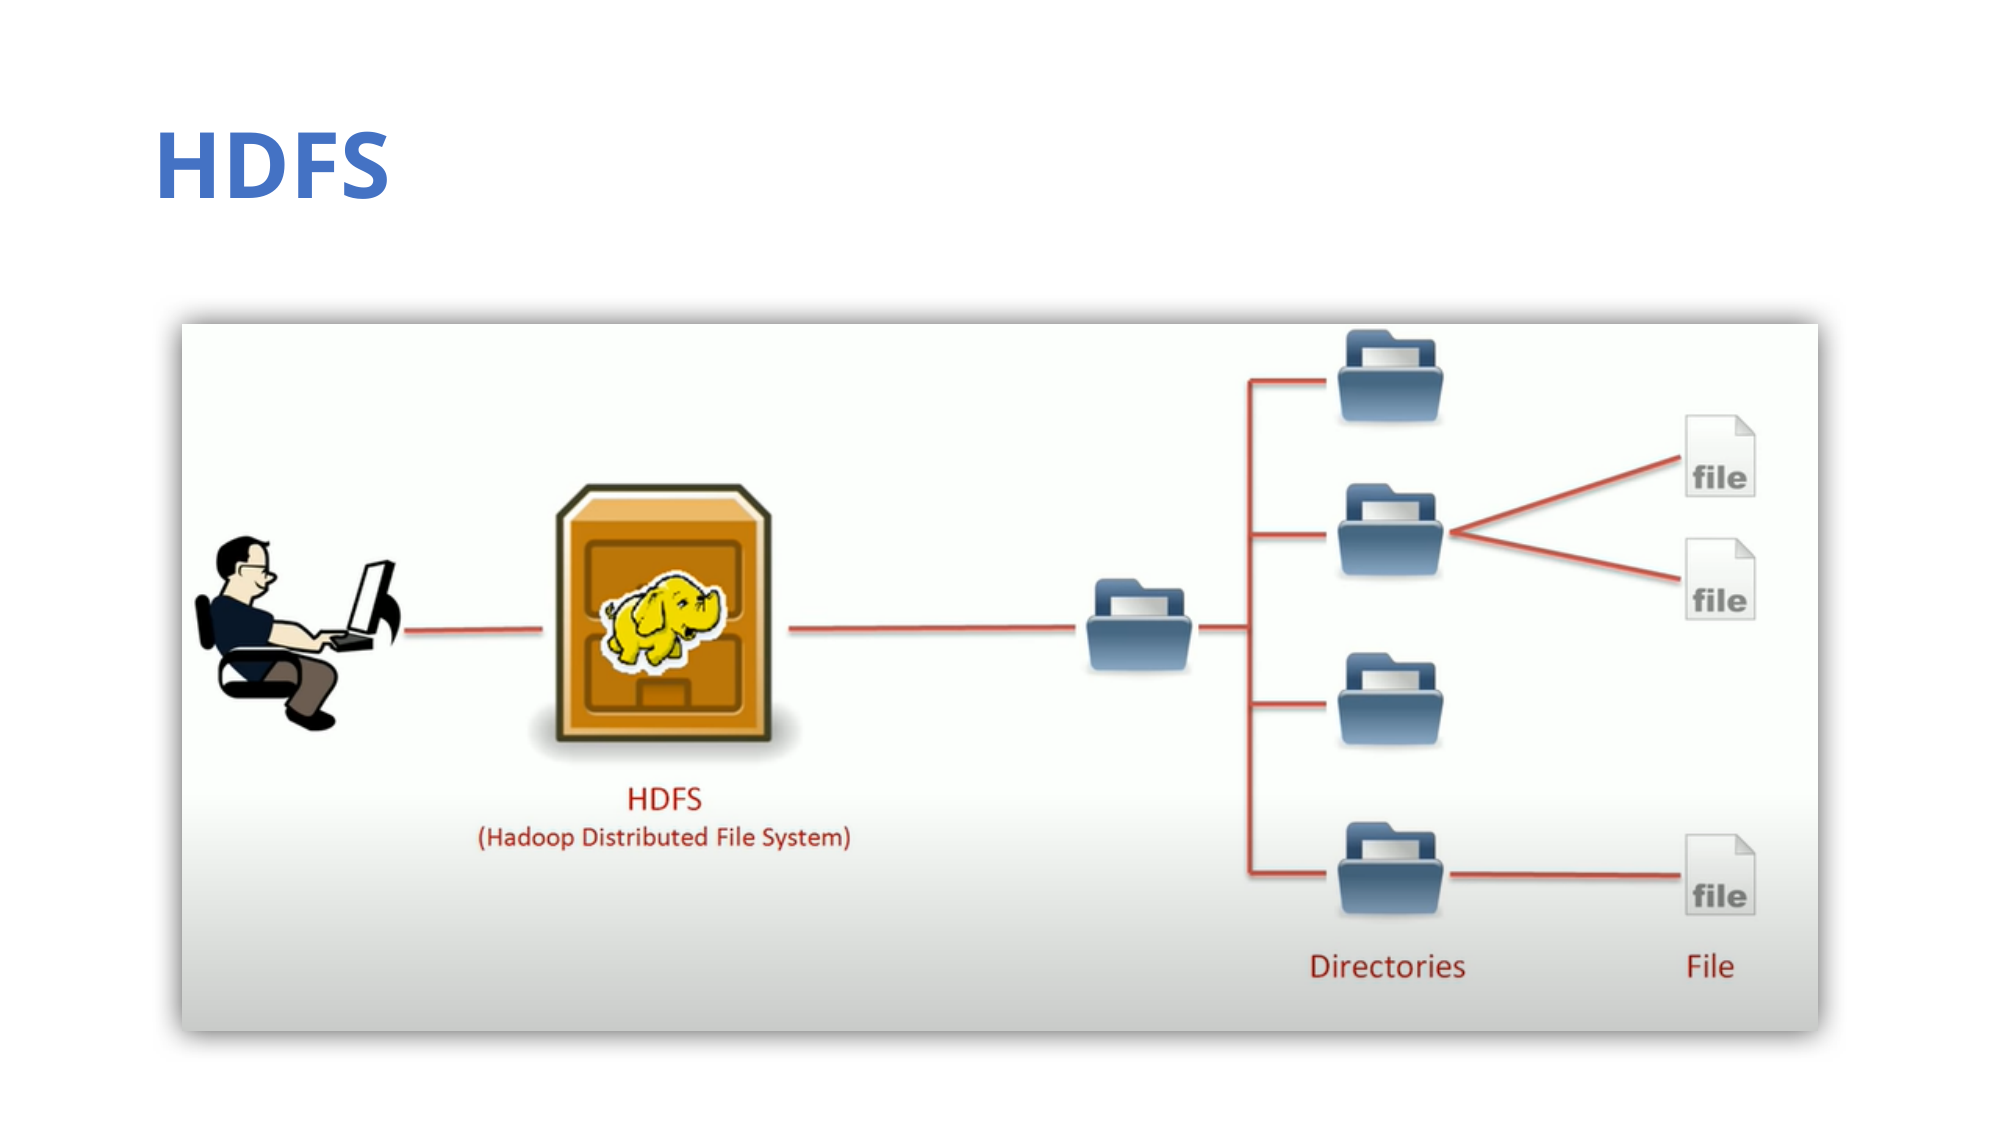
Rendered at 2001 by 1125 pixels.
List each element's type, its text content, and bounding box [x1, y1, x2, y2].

title HDFS [137, 59, 1863, 278]
picture [182, 324, 1818, 1031]
